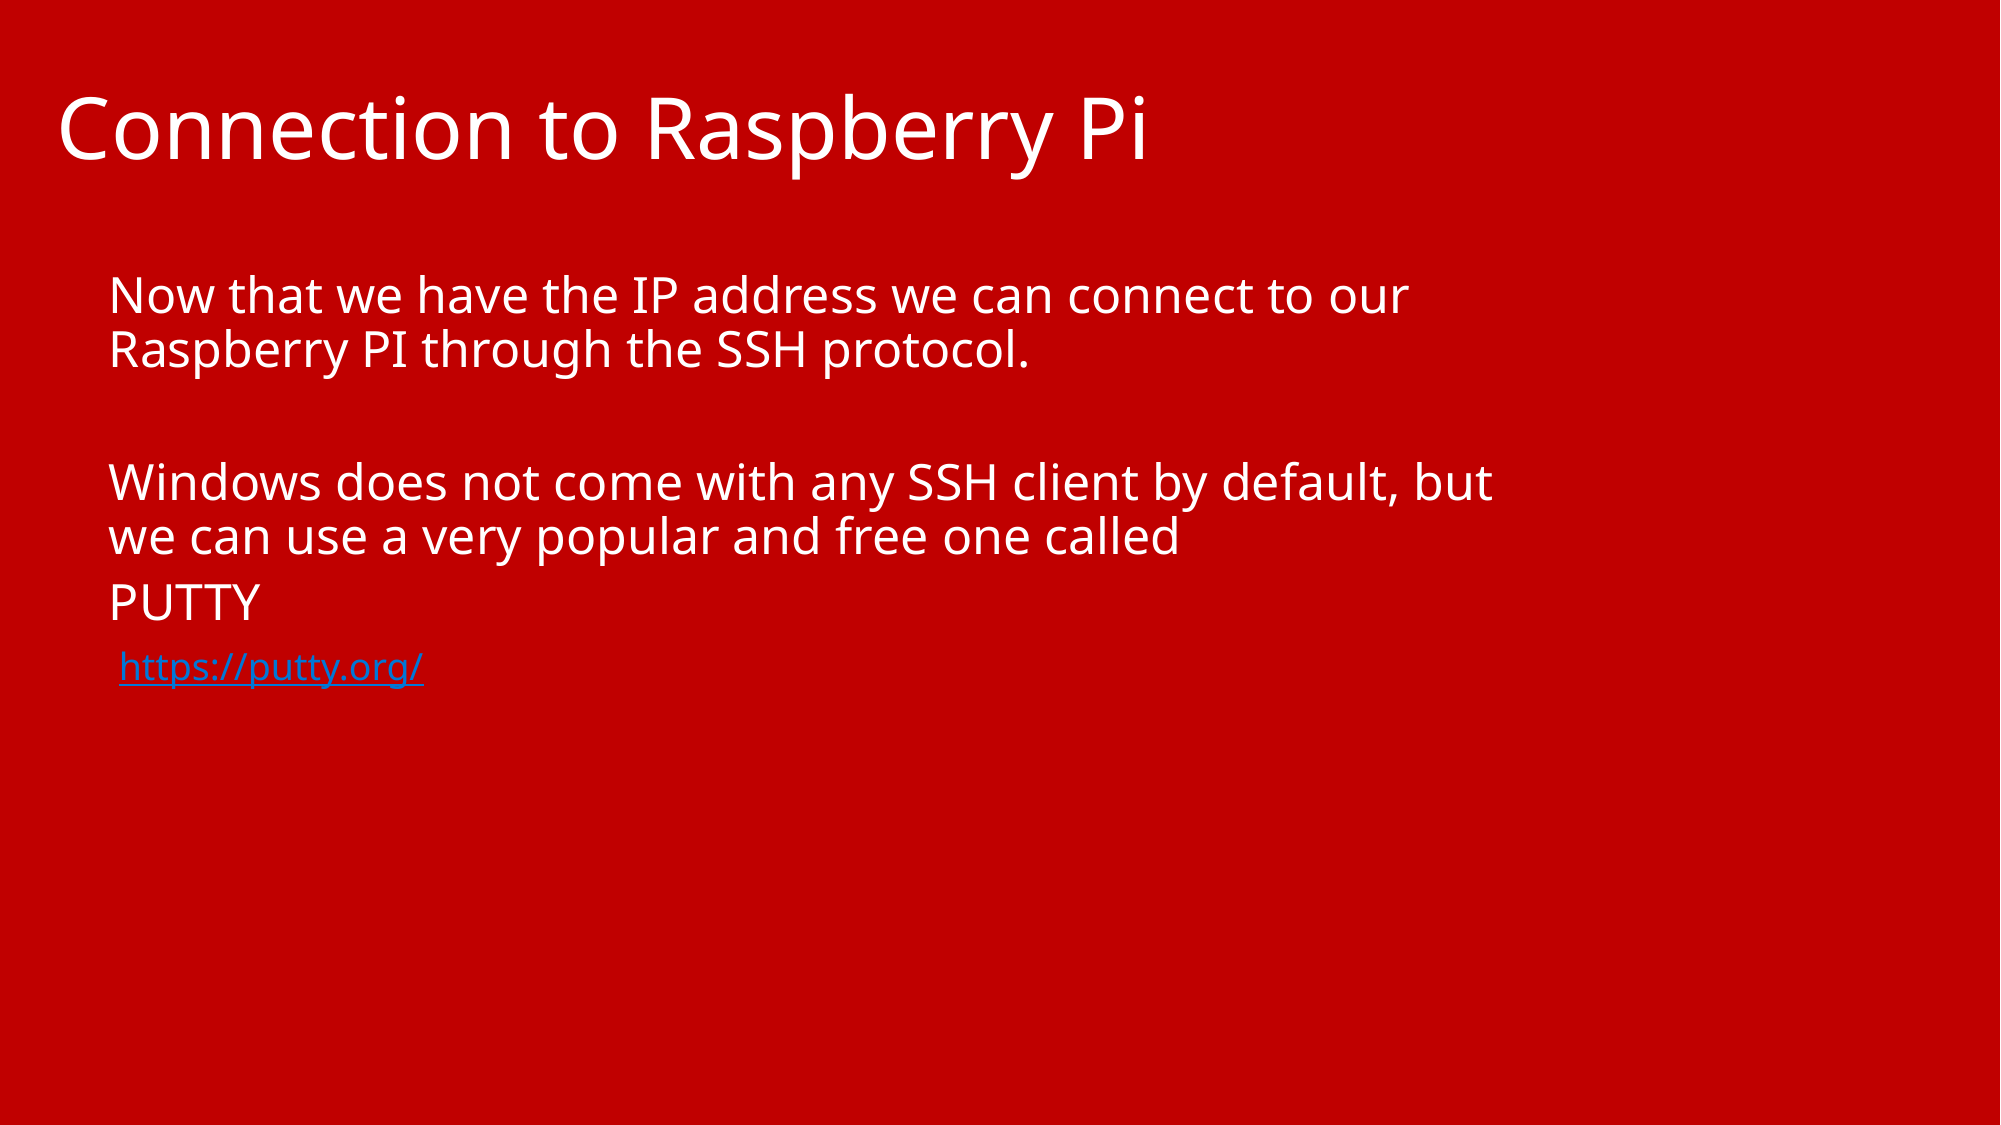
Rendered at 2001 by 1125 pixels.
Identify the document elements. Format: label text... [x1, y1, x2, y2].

list Connection to Raspberry Pi [26, 62, 1937, 204]
text_box Now that we have the IP address we can connect to our Raspberry PI through the SSH protocol. Windows does not come with any SSH client by default, but we can use a very popular and free one called PUTTY https://putty.org/ [78, 246, 1583, 781]
